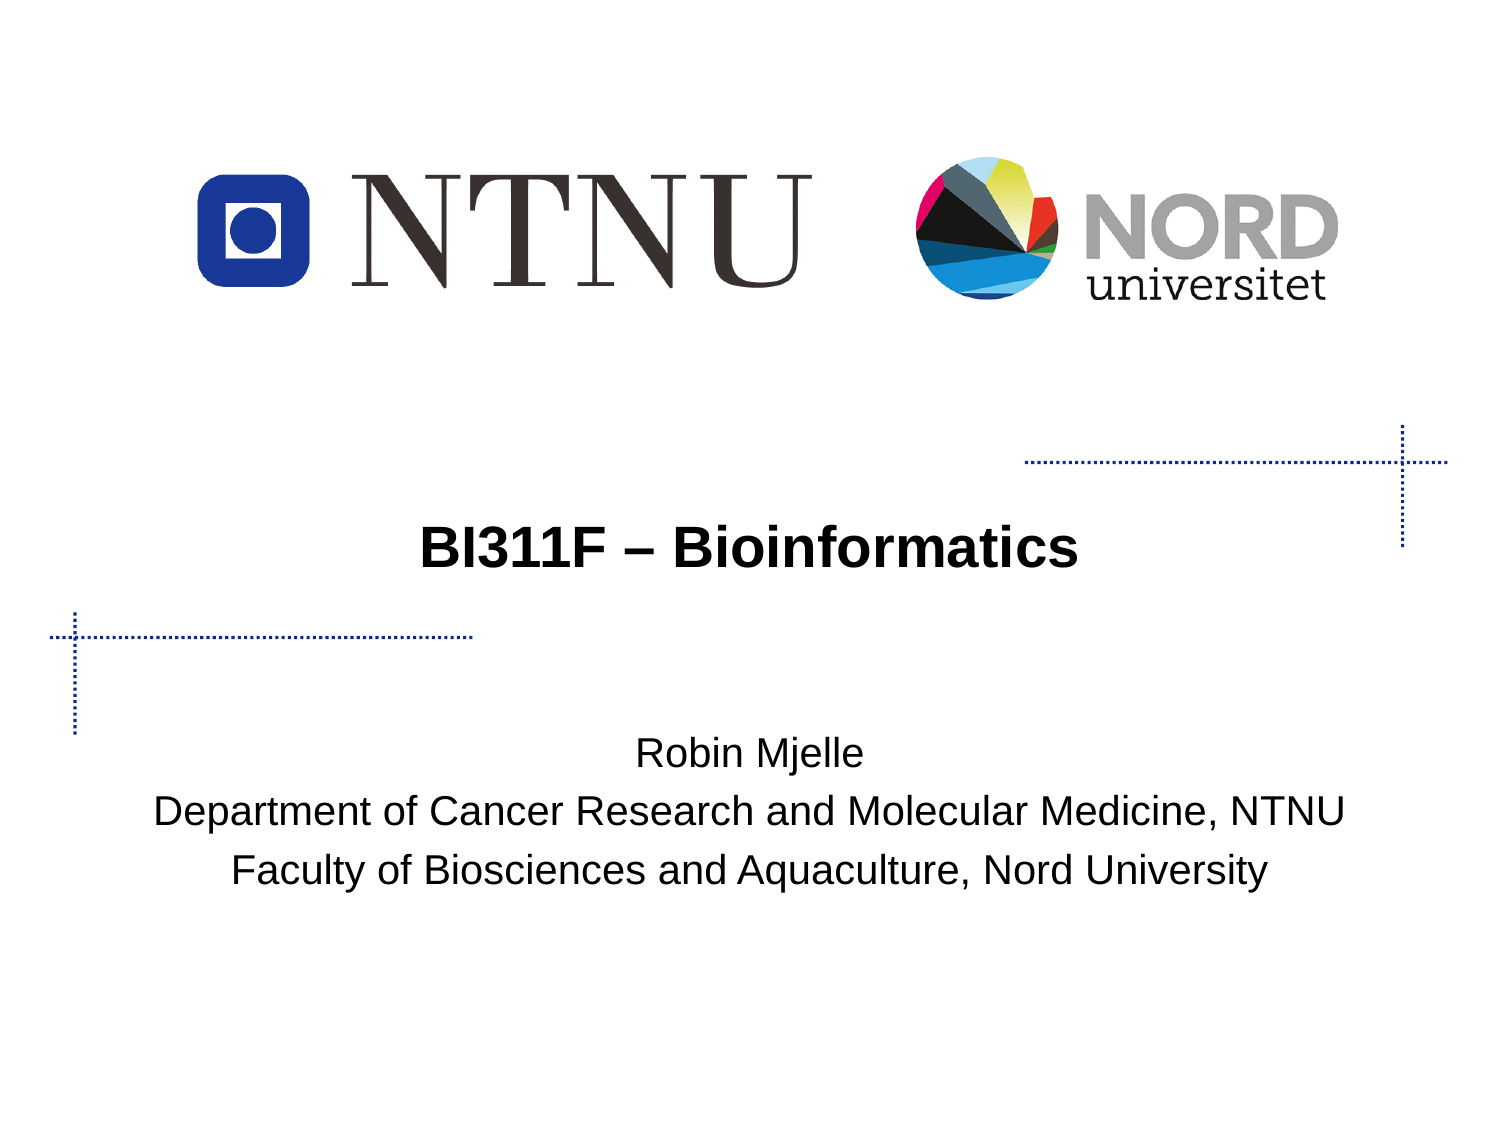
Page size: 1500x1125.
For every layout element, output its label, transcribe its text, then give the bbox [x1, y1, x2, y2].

picture [187, 159, 822, 294]
subtitle Robin Mjelle Department of Cancer Research and Molecular Medicine, NTNU Faculty of Biosciences and Aquaculture, Nord University [75, 699, 1425, 900]
title BI311F – Bioinformatics [112, 450, 1388, 638]
picture [916, 157, 1338, 300]
